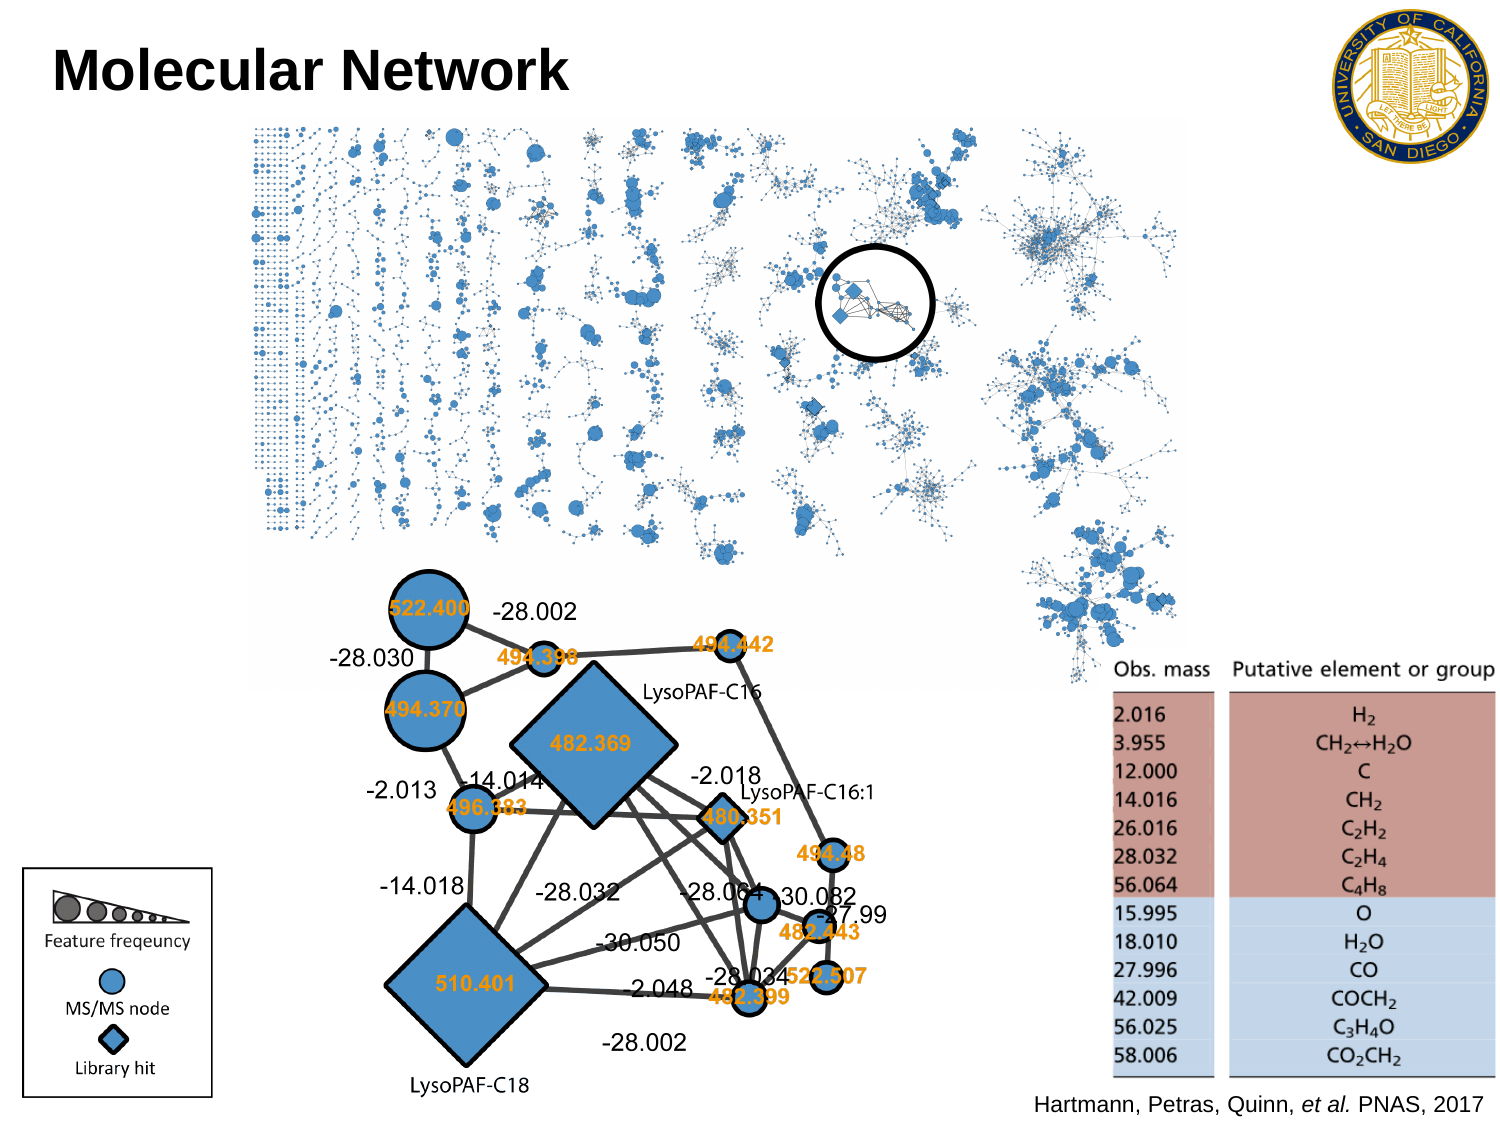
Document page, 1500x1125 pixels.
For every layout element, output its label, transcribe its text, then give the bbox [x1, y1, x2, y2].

text_box Hartmann, Petras, Quinn, et al. PNAS, 2017 [1018, 1082, 1500, 1125]
picture [1278, 6, 1500, 165]
text_box Molecular Network [37, 24, 586, 110]
picture [22, 116, 1215, 1125]
picture [1229, 650, 1500, 1086]
